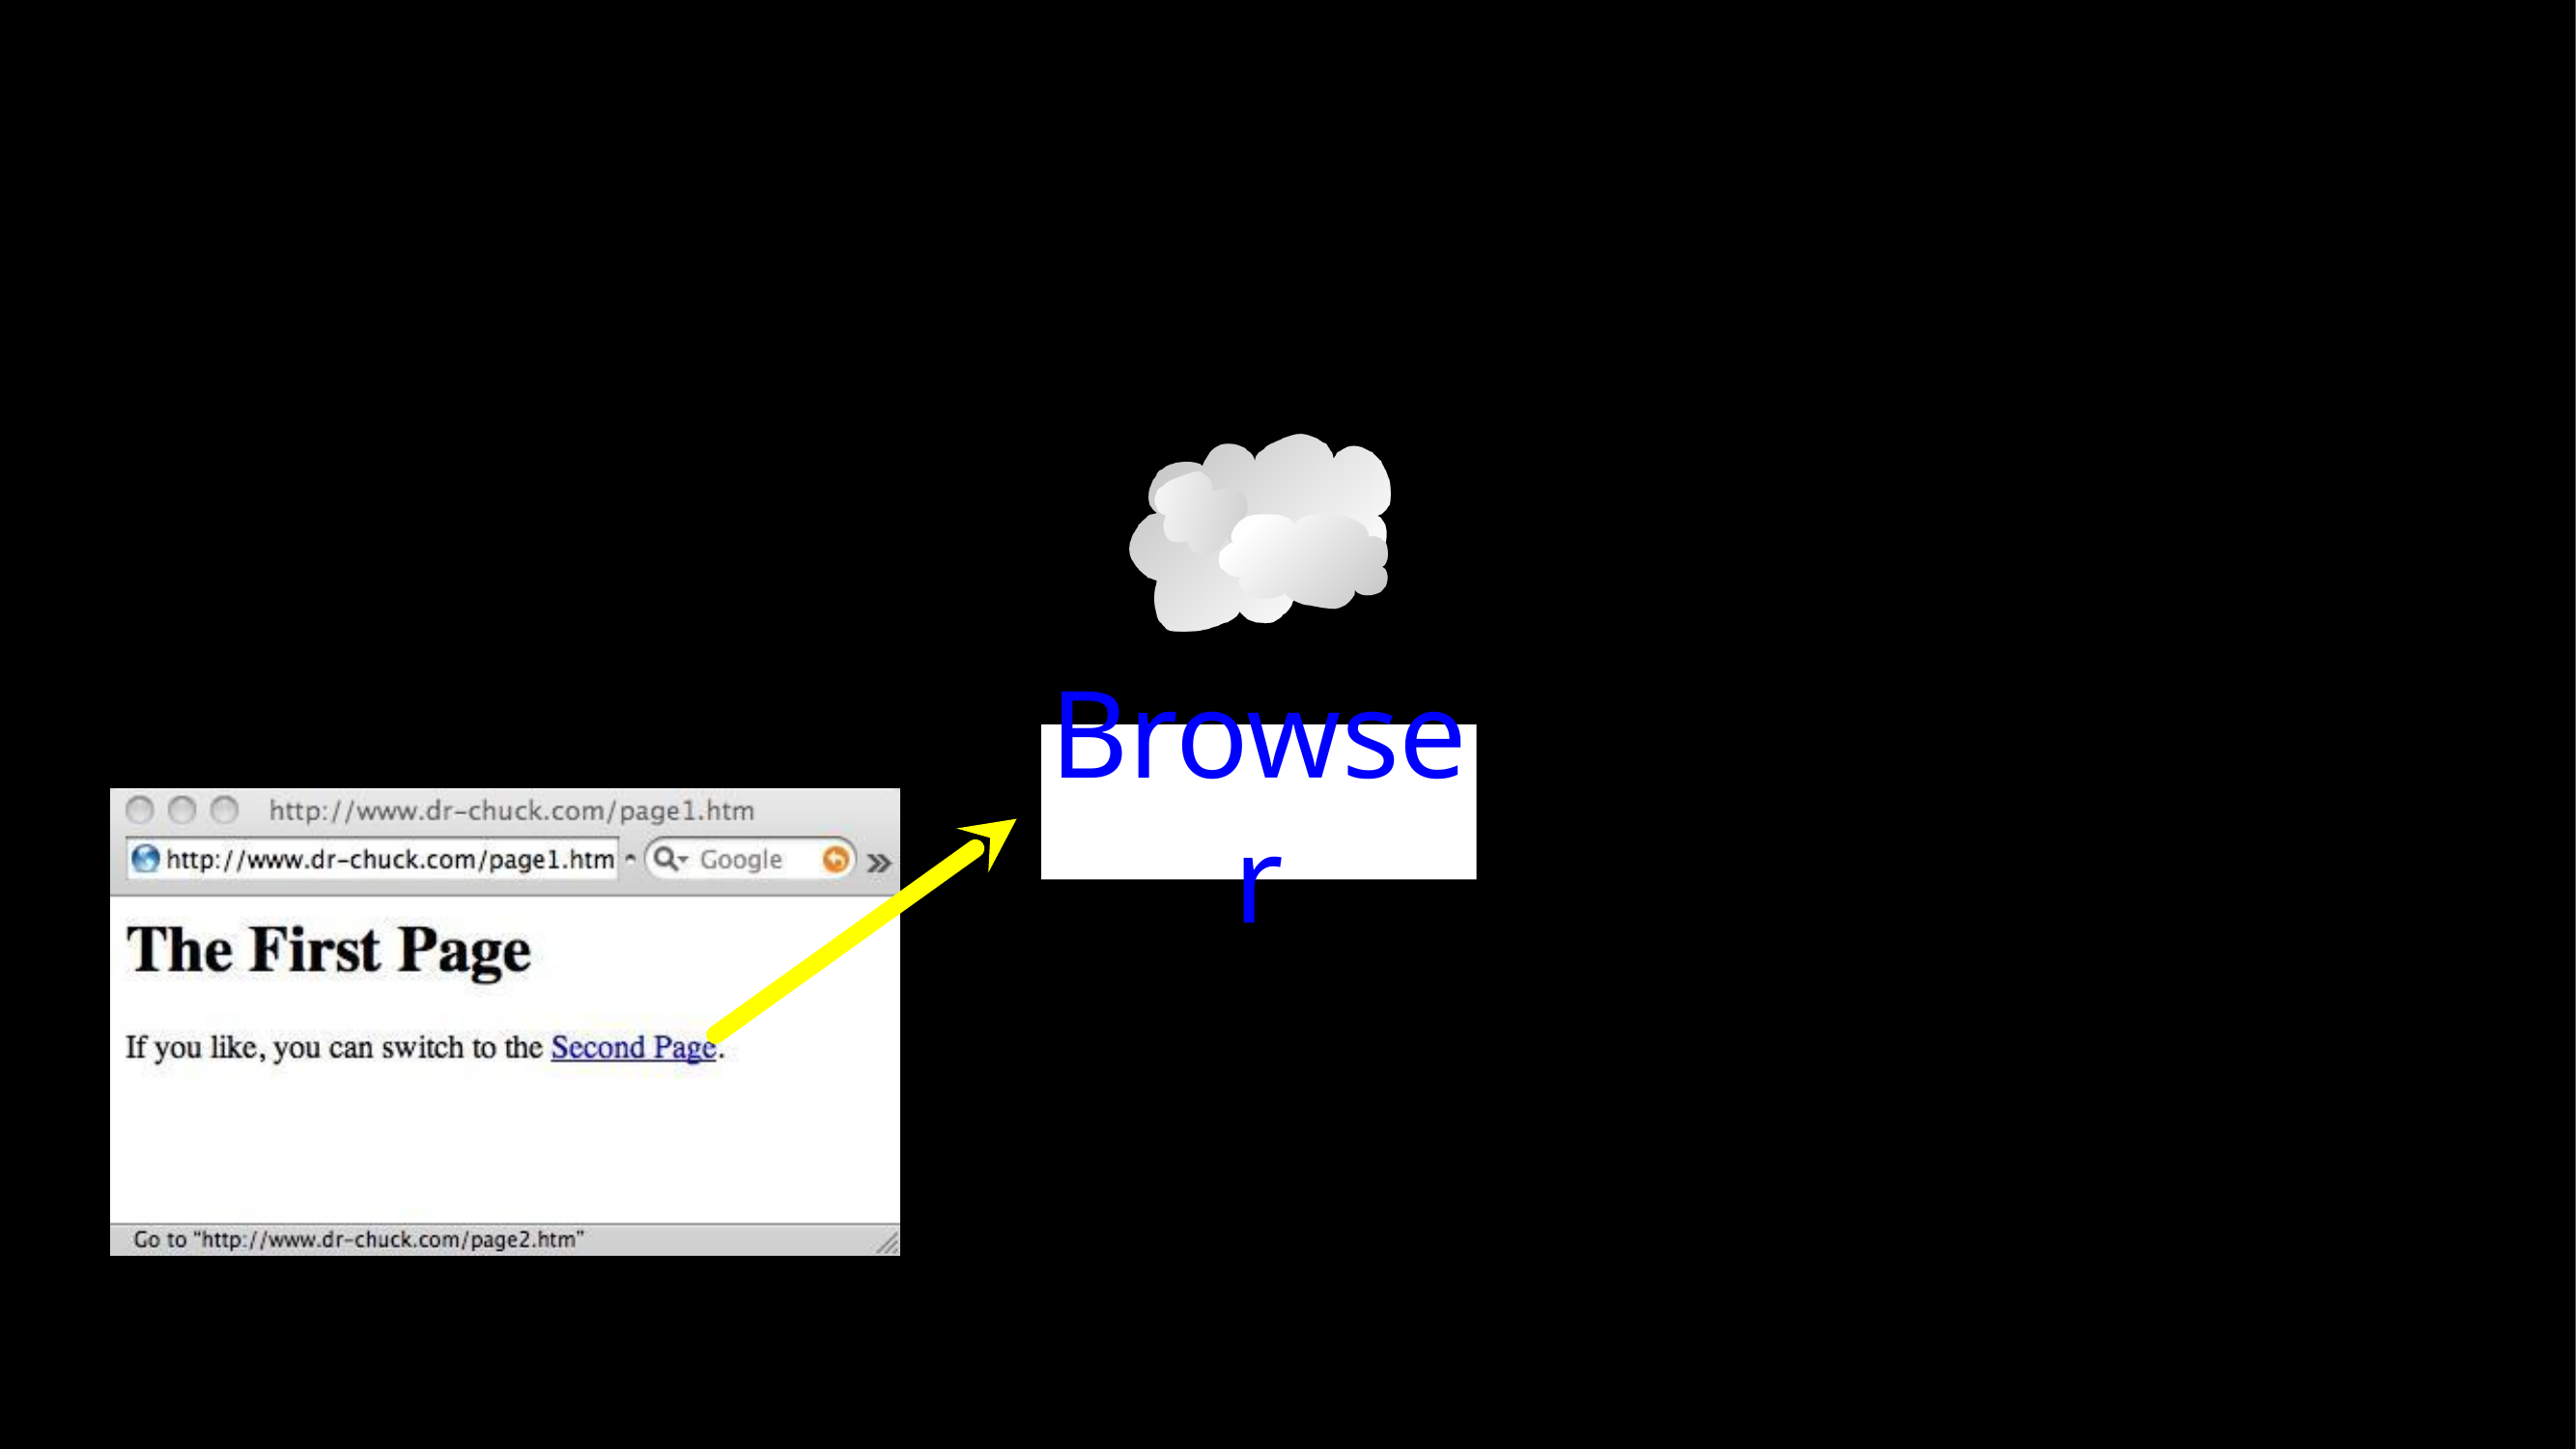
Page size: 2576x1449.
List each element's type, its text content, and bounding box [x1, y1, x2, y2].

text_box Browser [1041, 724, 1477, 880]
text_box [715, 818, 1017, 1036]
picture [110, 788, 900, 1257]
picture [1129, 434, 1391, 633]
